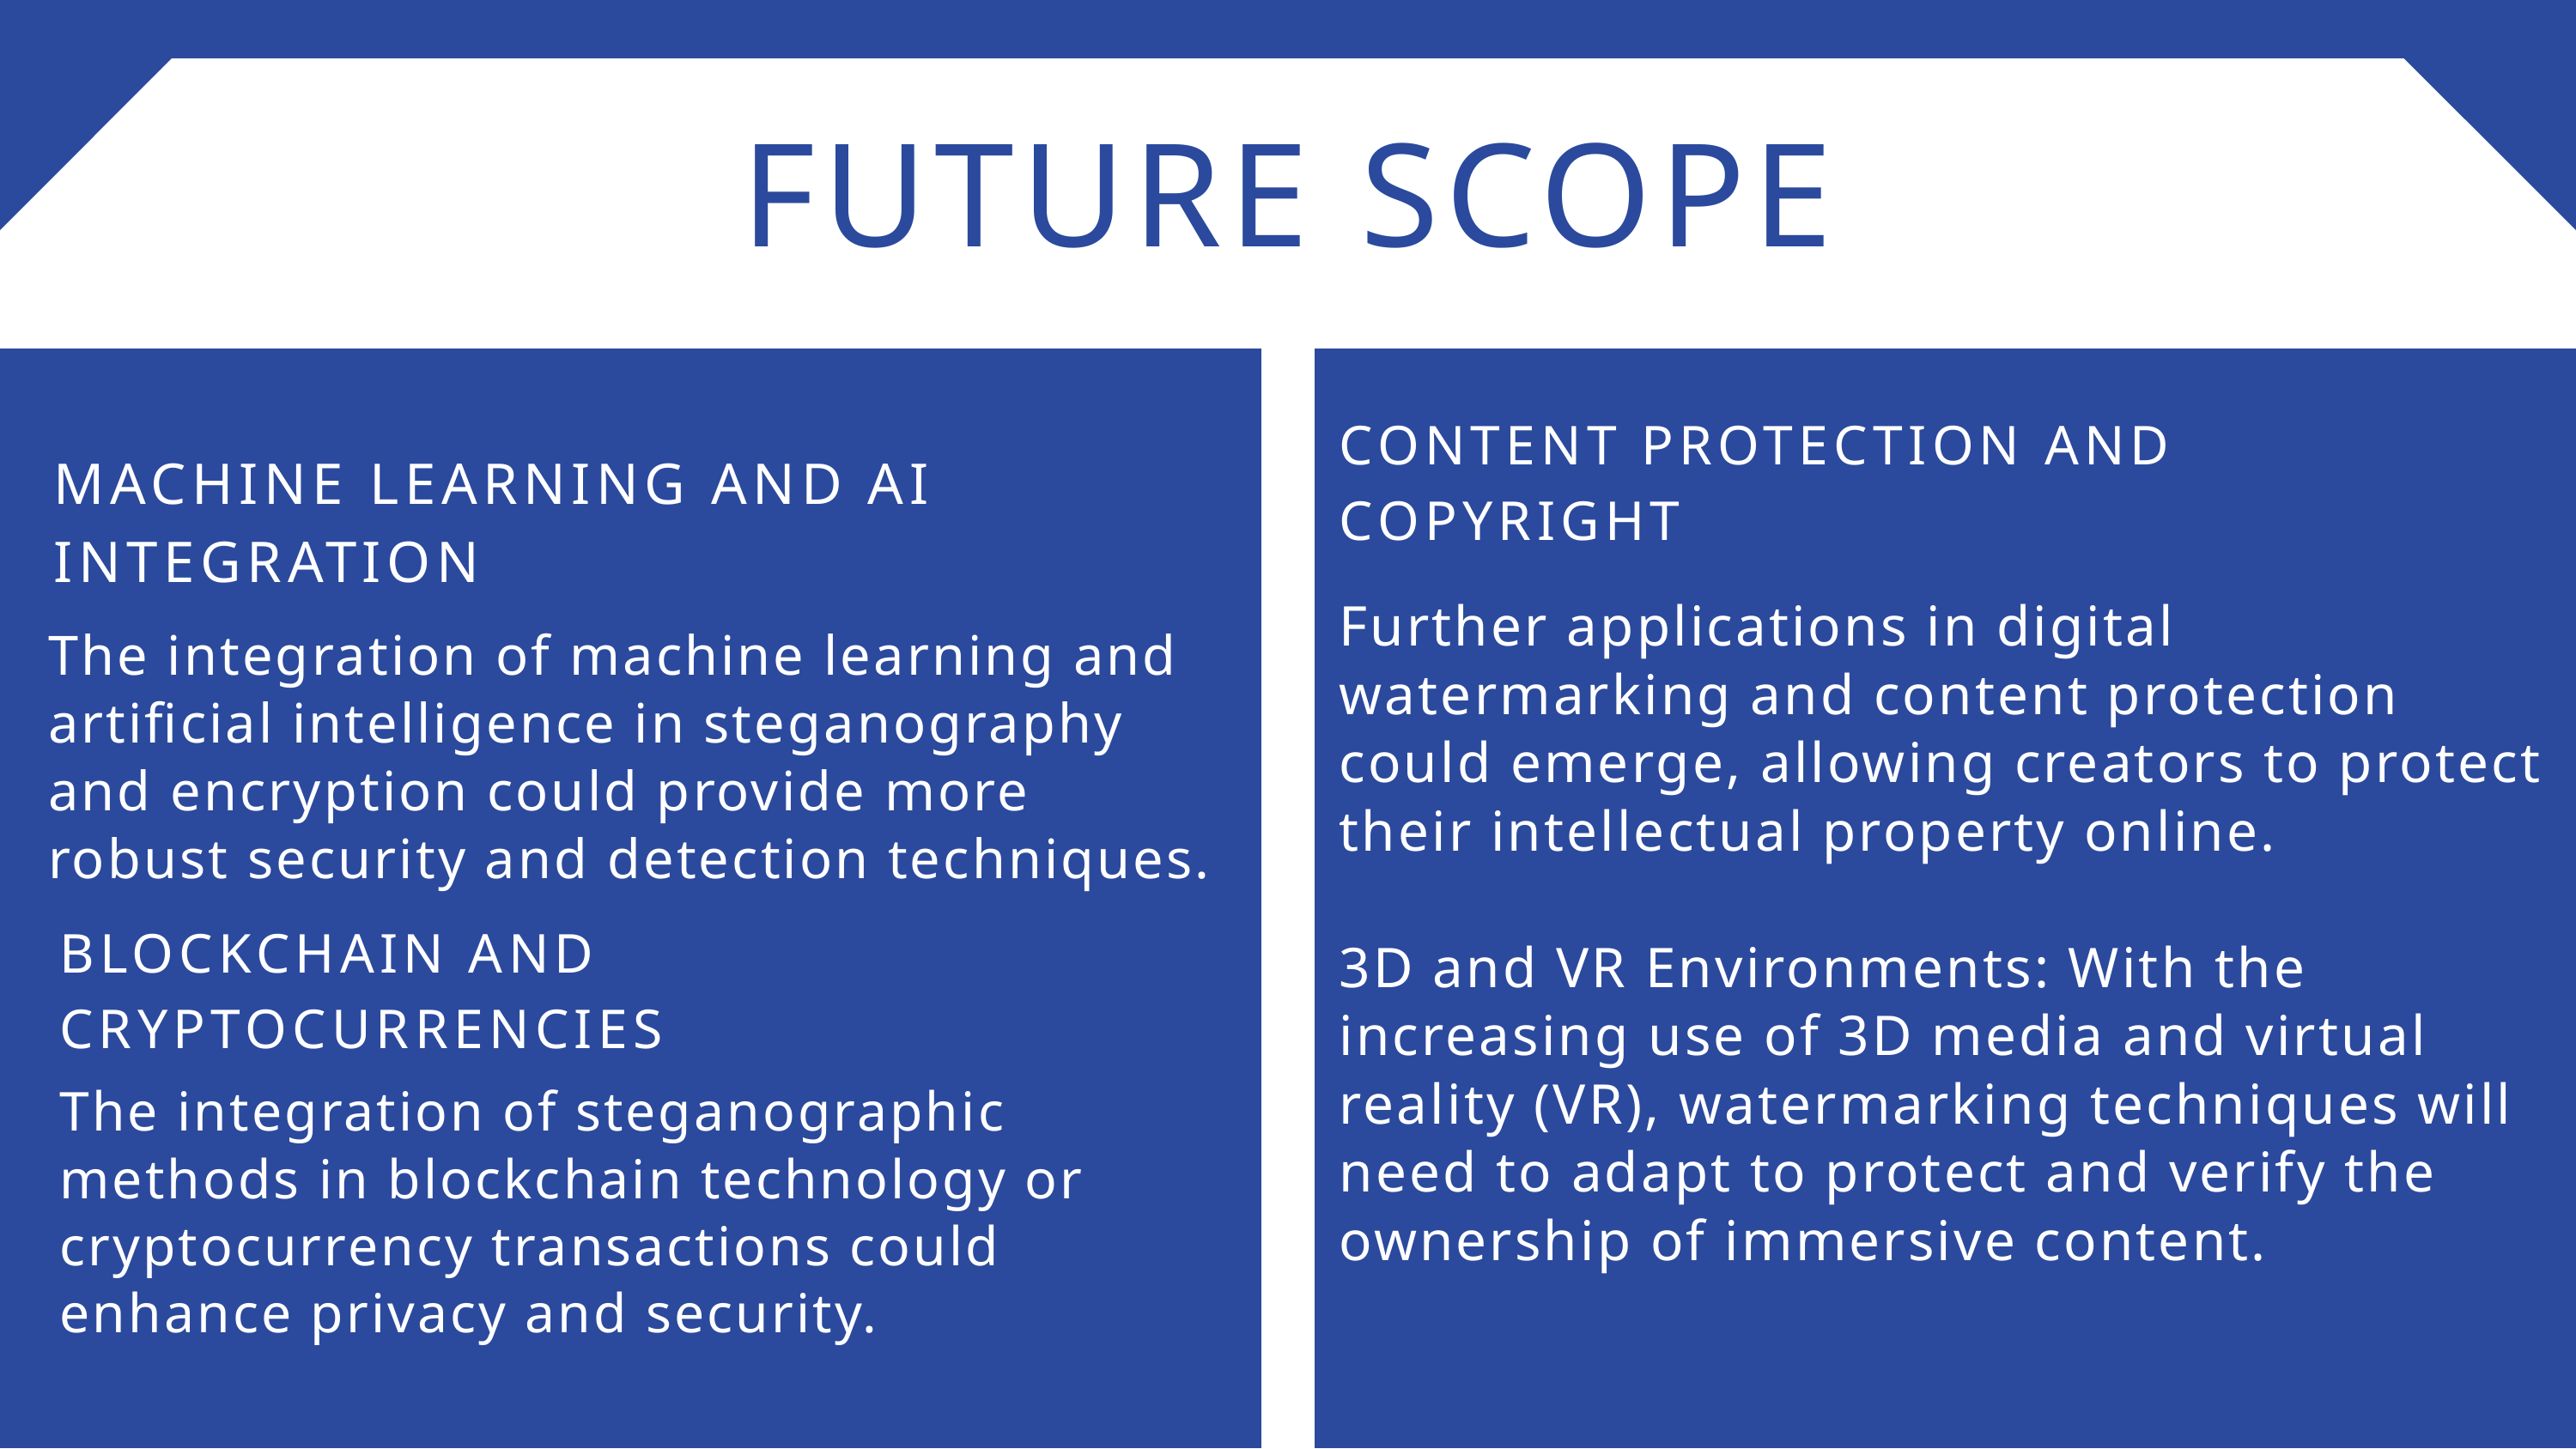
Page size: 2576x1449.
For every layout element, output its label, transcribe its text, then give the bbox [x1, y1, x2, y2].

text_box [2345, 0, 2576, 231]
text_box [0, 348, 1261, 1449]
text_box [1314, 348, 2576, 1449]
text_box FUTURE SCOPE [208, 124, 2368, 276]
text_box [0, 0, 231, 231]
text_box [232, 0, 2343, 59]
